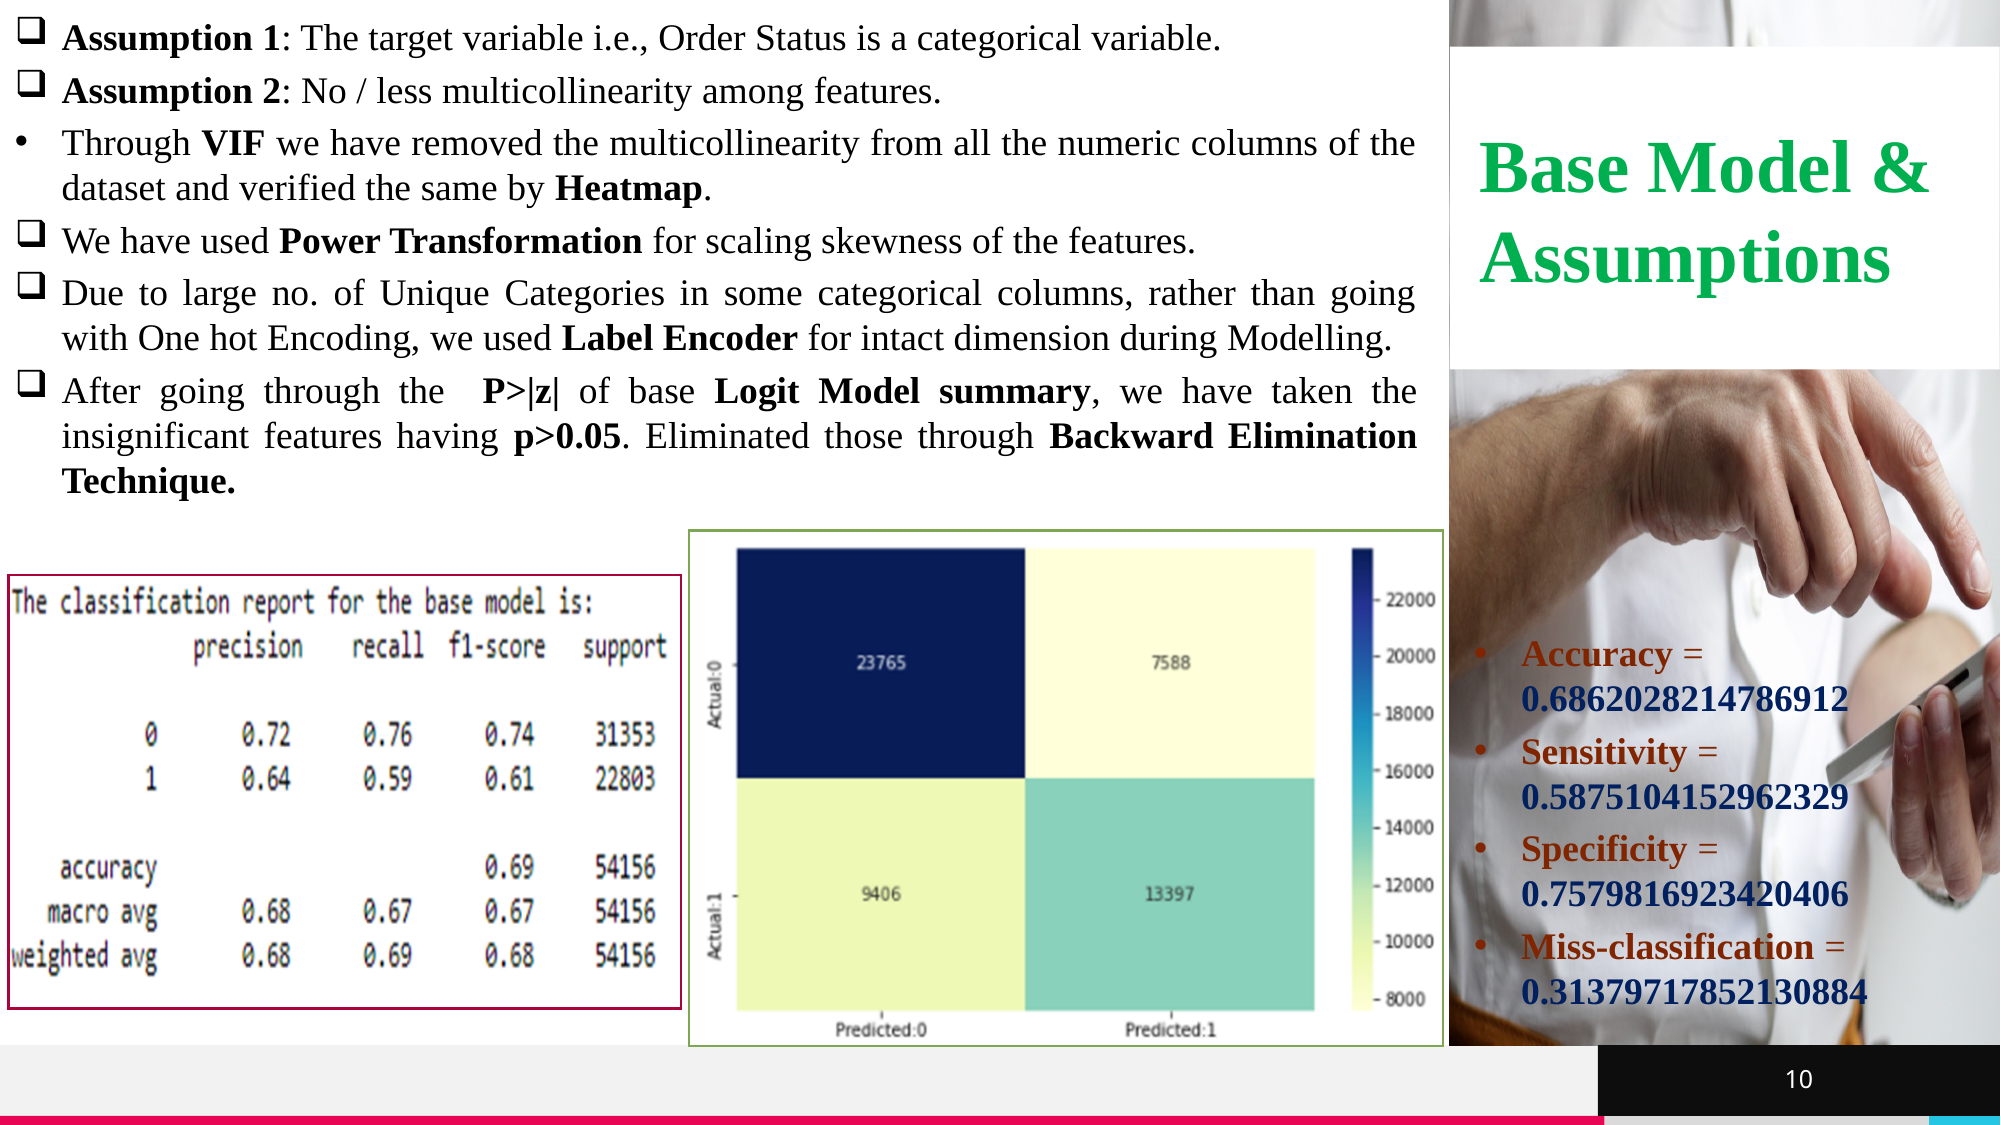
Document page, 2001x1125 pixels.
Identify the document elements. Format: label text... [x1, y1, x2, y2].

slide_number 10 [1597, 1046, 2000, 1116]
picture [9, 575, 681, 1008]
text_box Assumption 1: The target variable i.e., Order Status is a categorical variable. Assumption 2: No / less multicollinearity among features. Through VIF we have removed the multicollinearity from all the numeric columns of the dataset and verified the same by Heatmap. We have used Power Transformation for scaling skewness of the features. Due to large no. of Unique Categories in some categorical columns, rather than going with One hot Encoding, we used Label Encoder for intact dimension during Modelling. After going through the P>|z| of base Logit Model summary, we have taken the insignificant features having p>0.05. Eliminated those through Backward Elimination Technique. [0, 5, 1433, 1079]
picture [689, 531, 1442, 1046]
picture [1449, 0, 2000, 1046]
